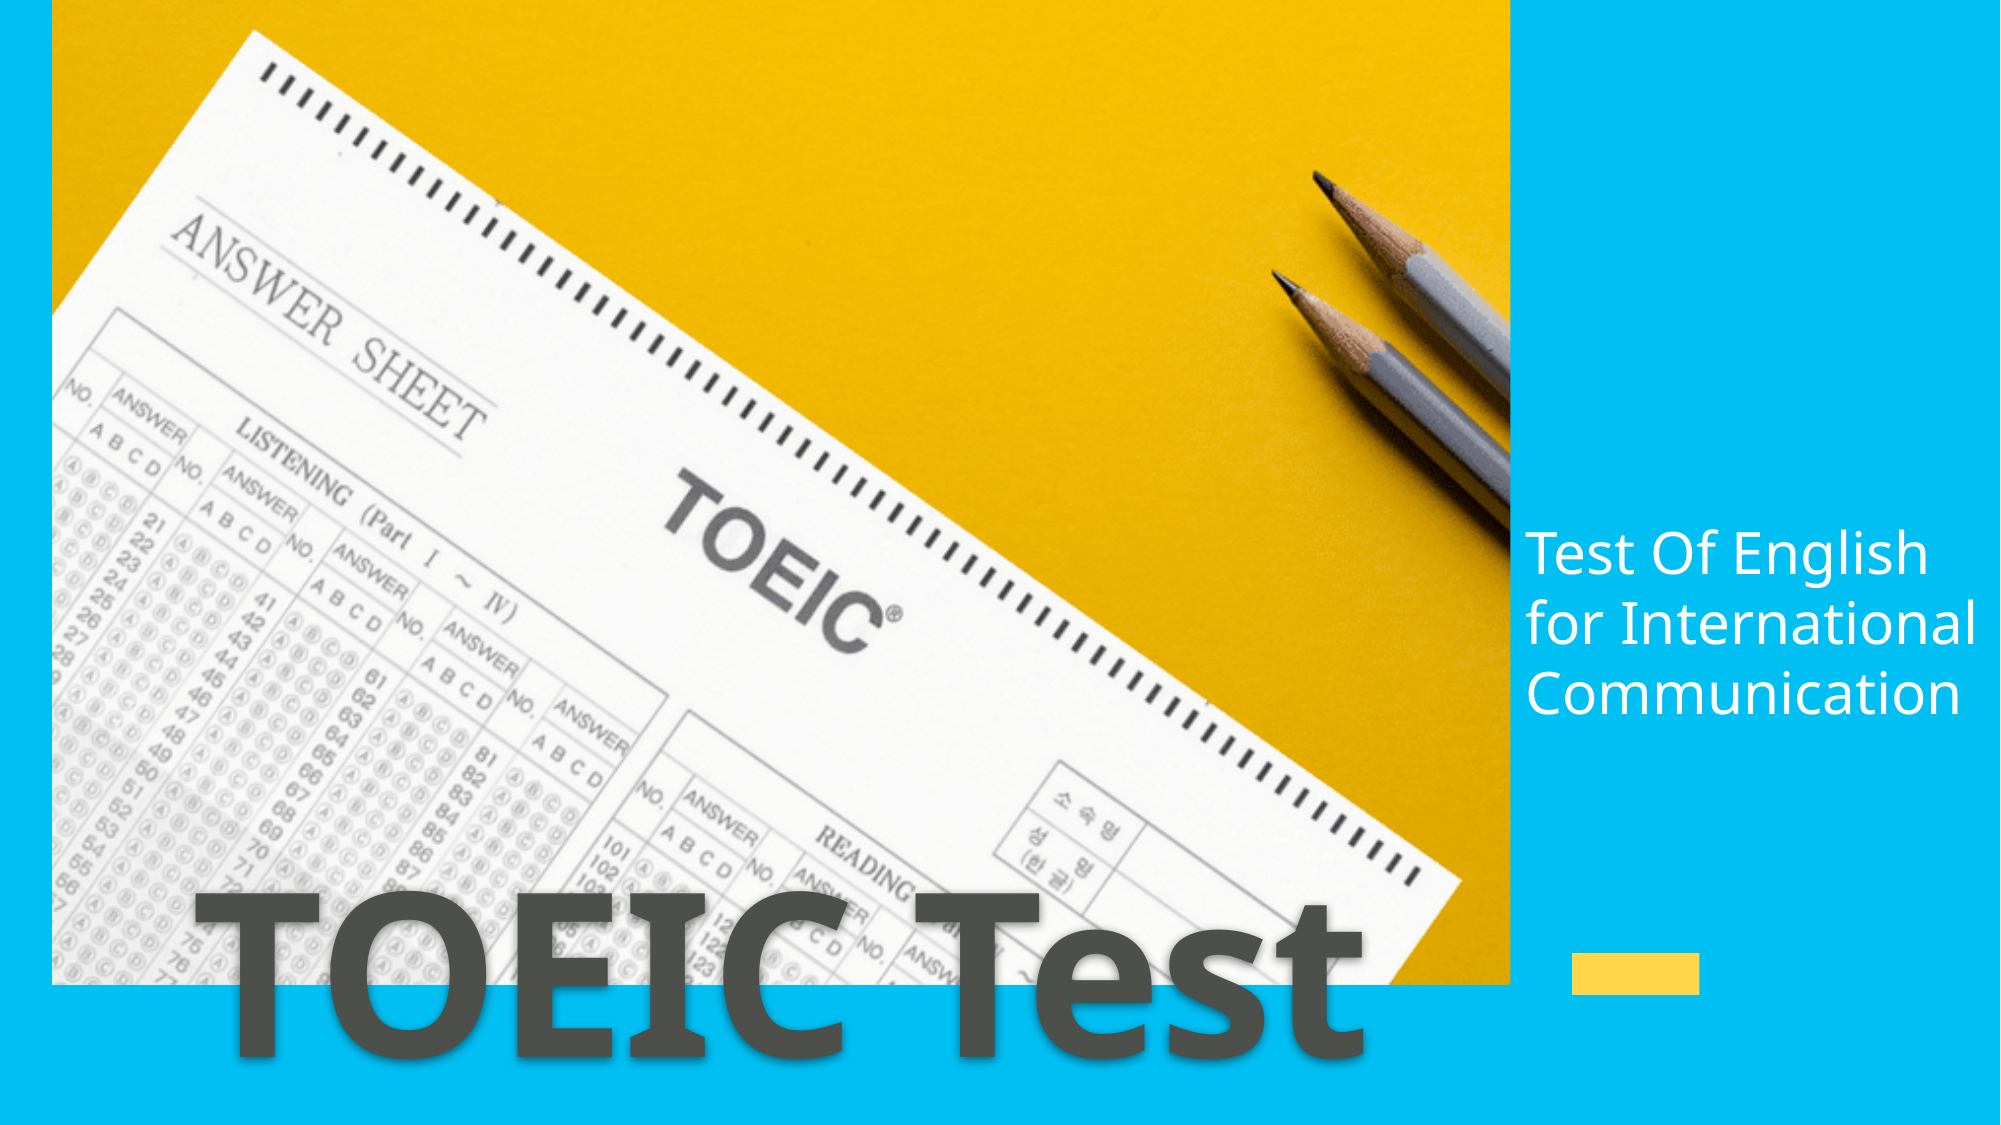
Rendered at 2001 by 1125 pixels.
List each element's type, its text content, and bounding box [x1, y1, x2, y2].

list Test Of English for International Communication [1511, 477, 2000, 734]
title TOEIC Test [52, 985, 1511, 1115]
picture [53, 0, 1510, 985]
